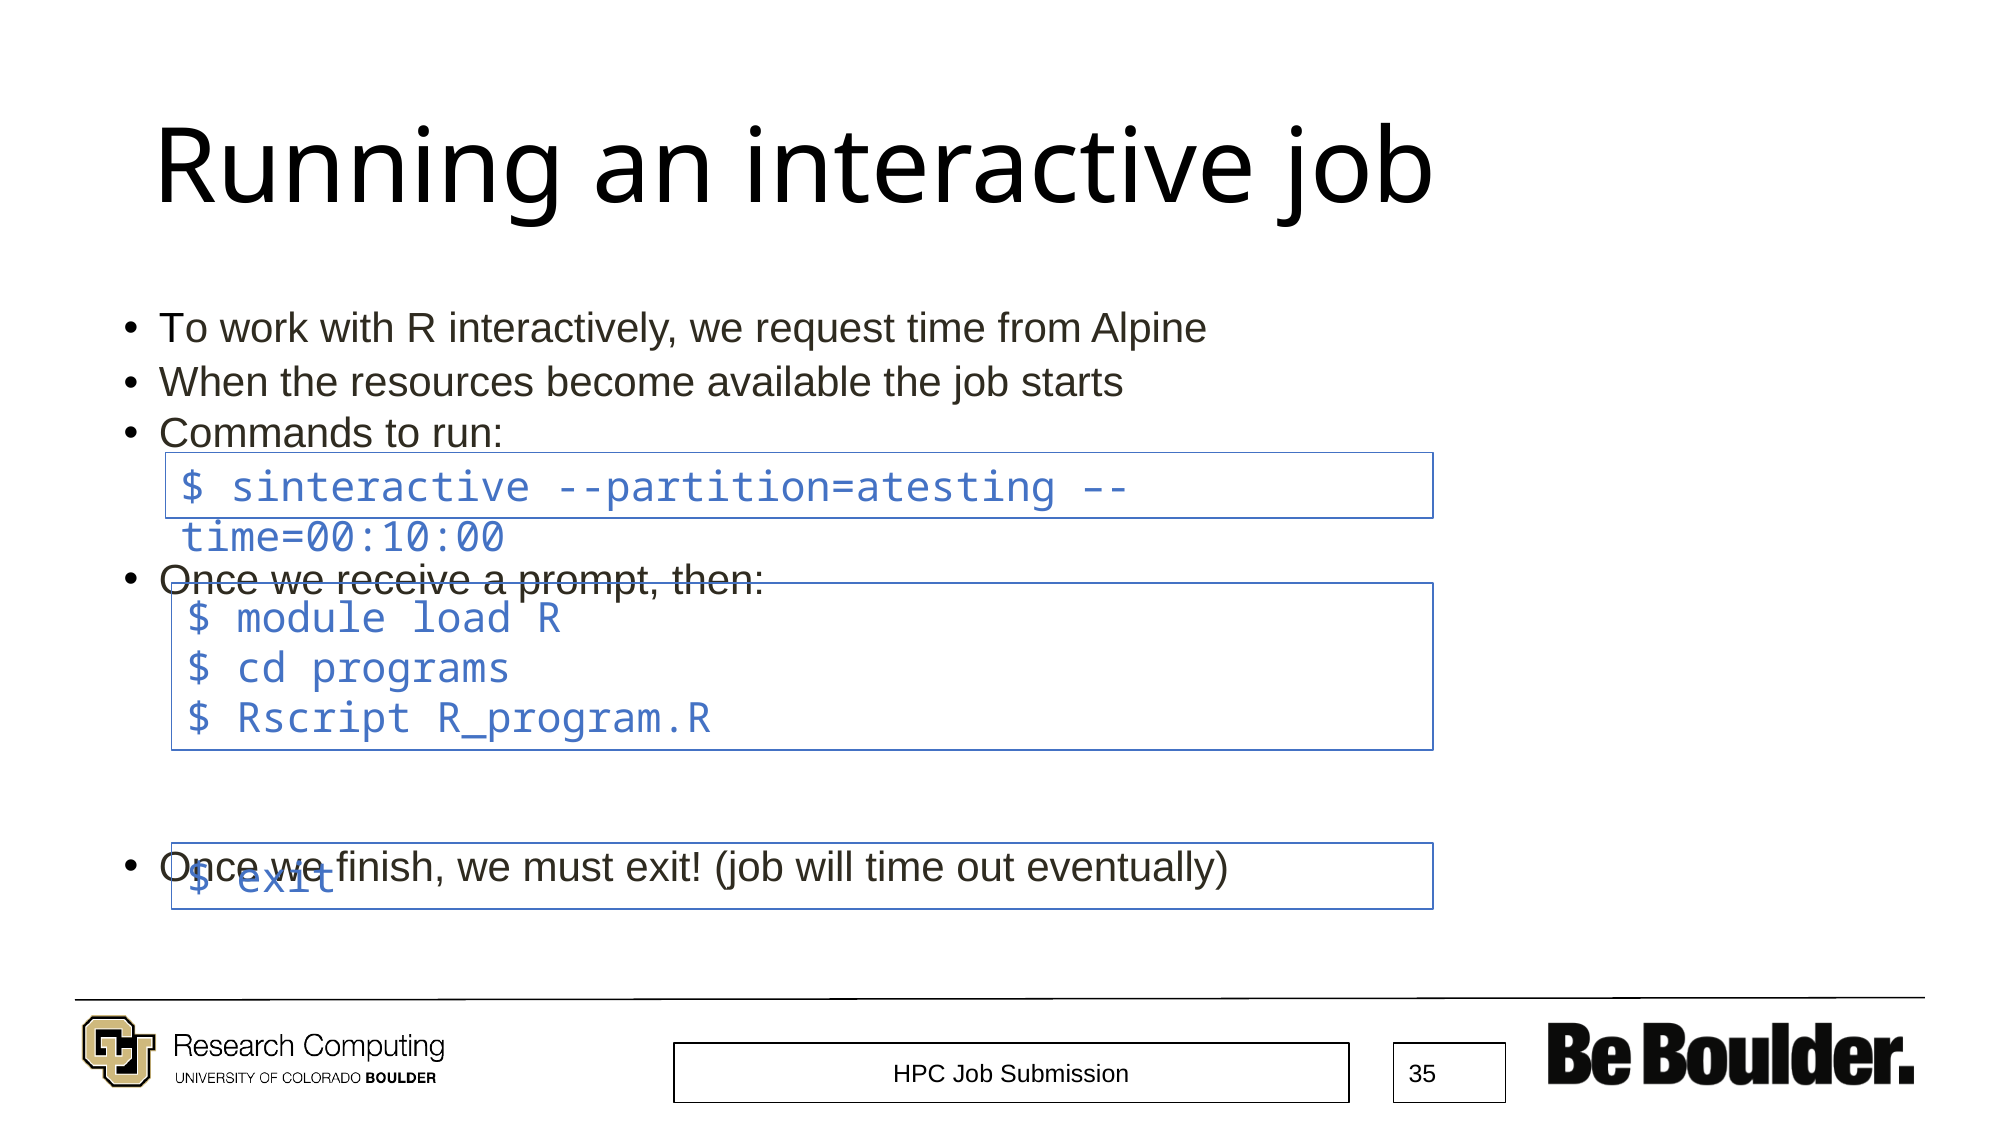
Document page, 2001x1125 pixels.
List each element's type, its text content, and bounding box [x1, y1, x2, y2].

list To work with R interactively, we request time from Alpine When the resources become available the job starts Commands to run: Once we receive a prompt, then: Once we finish, we must exit! (job will time out eventually) [104, 295, 1935, 900]
text_box $ module load R $ cd programs $ Rscript R_program.R [171, 583, 1434, 750]
picture [1524, 1015, 1938, 1088]
text_box $ exit [171, 843, 1434, 909]
text_box $ sinteractive --partition=atesting –-time=00:10:00 [165, 452, 1434, 518]
picture [81, 1015, 444, 1088]
footer HPC Job Submission [673, 1042, 1350, 1103]
slide_number 35 [1393, 1042, 1506, 1103]
title Running an interactive job [137, 59, 1863, 278]
